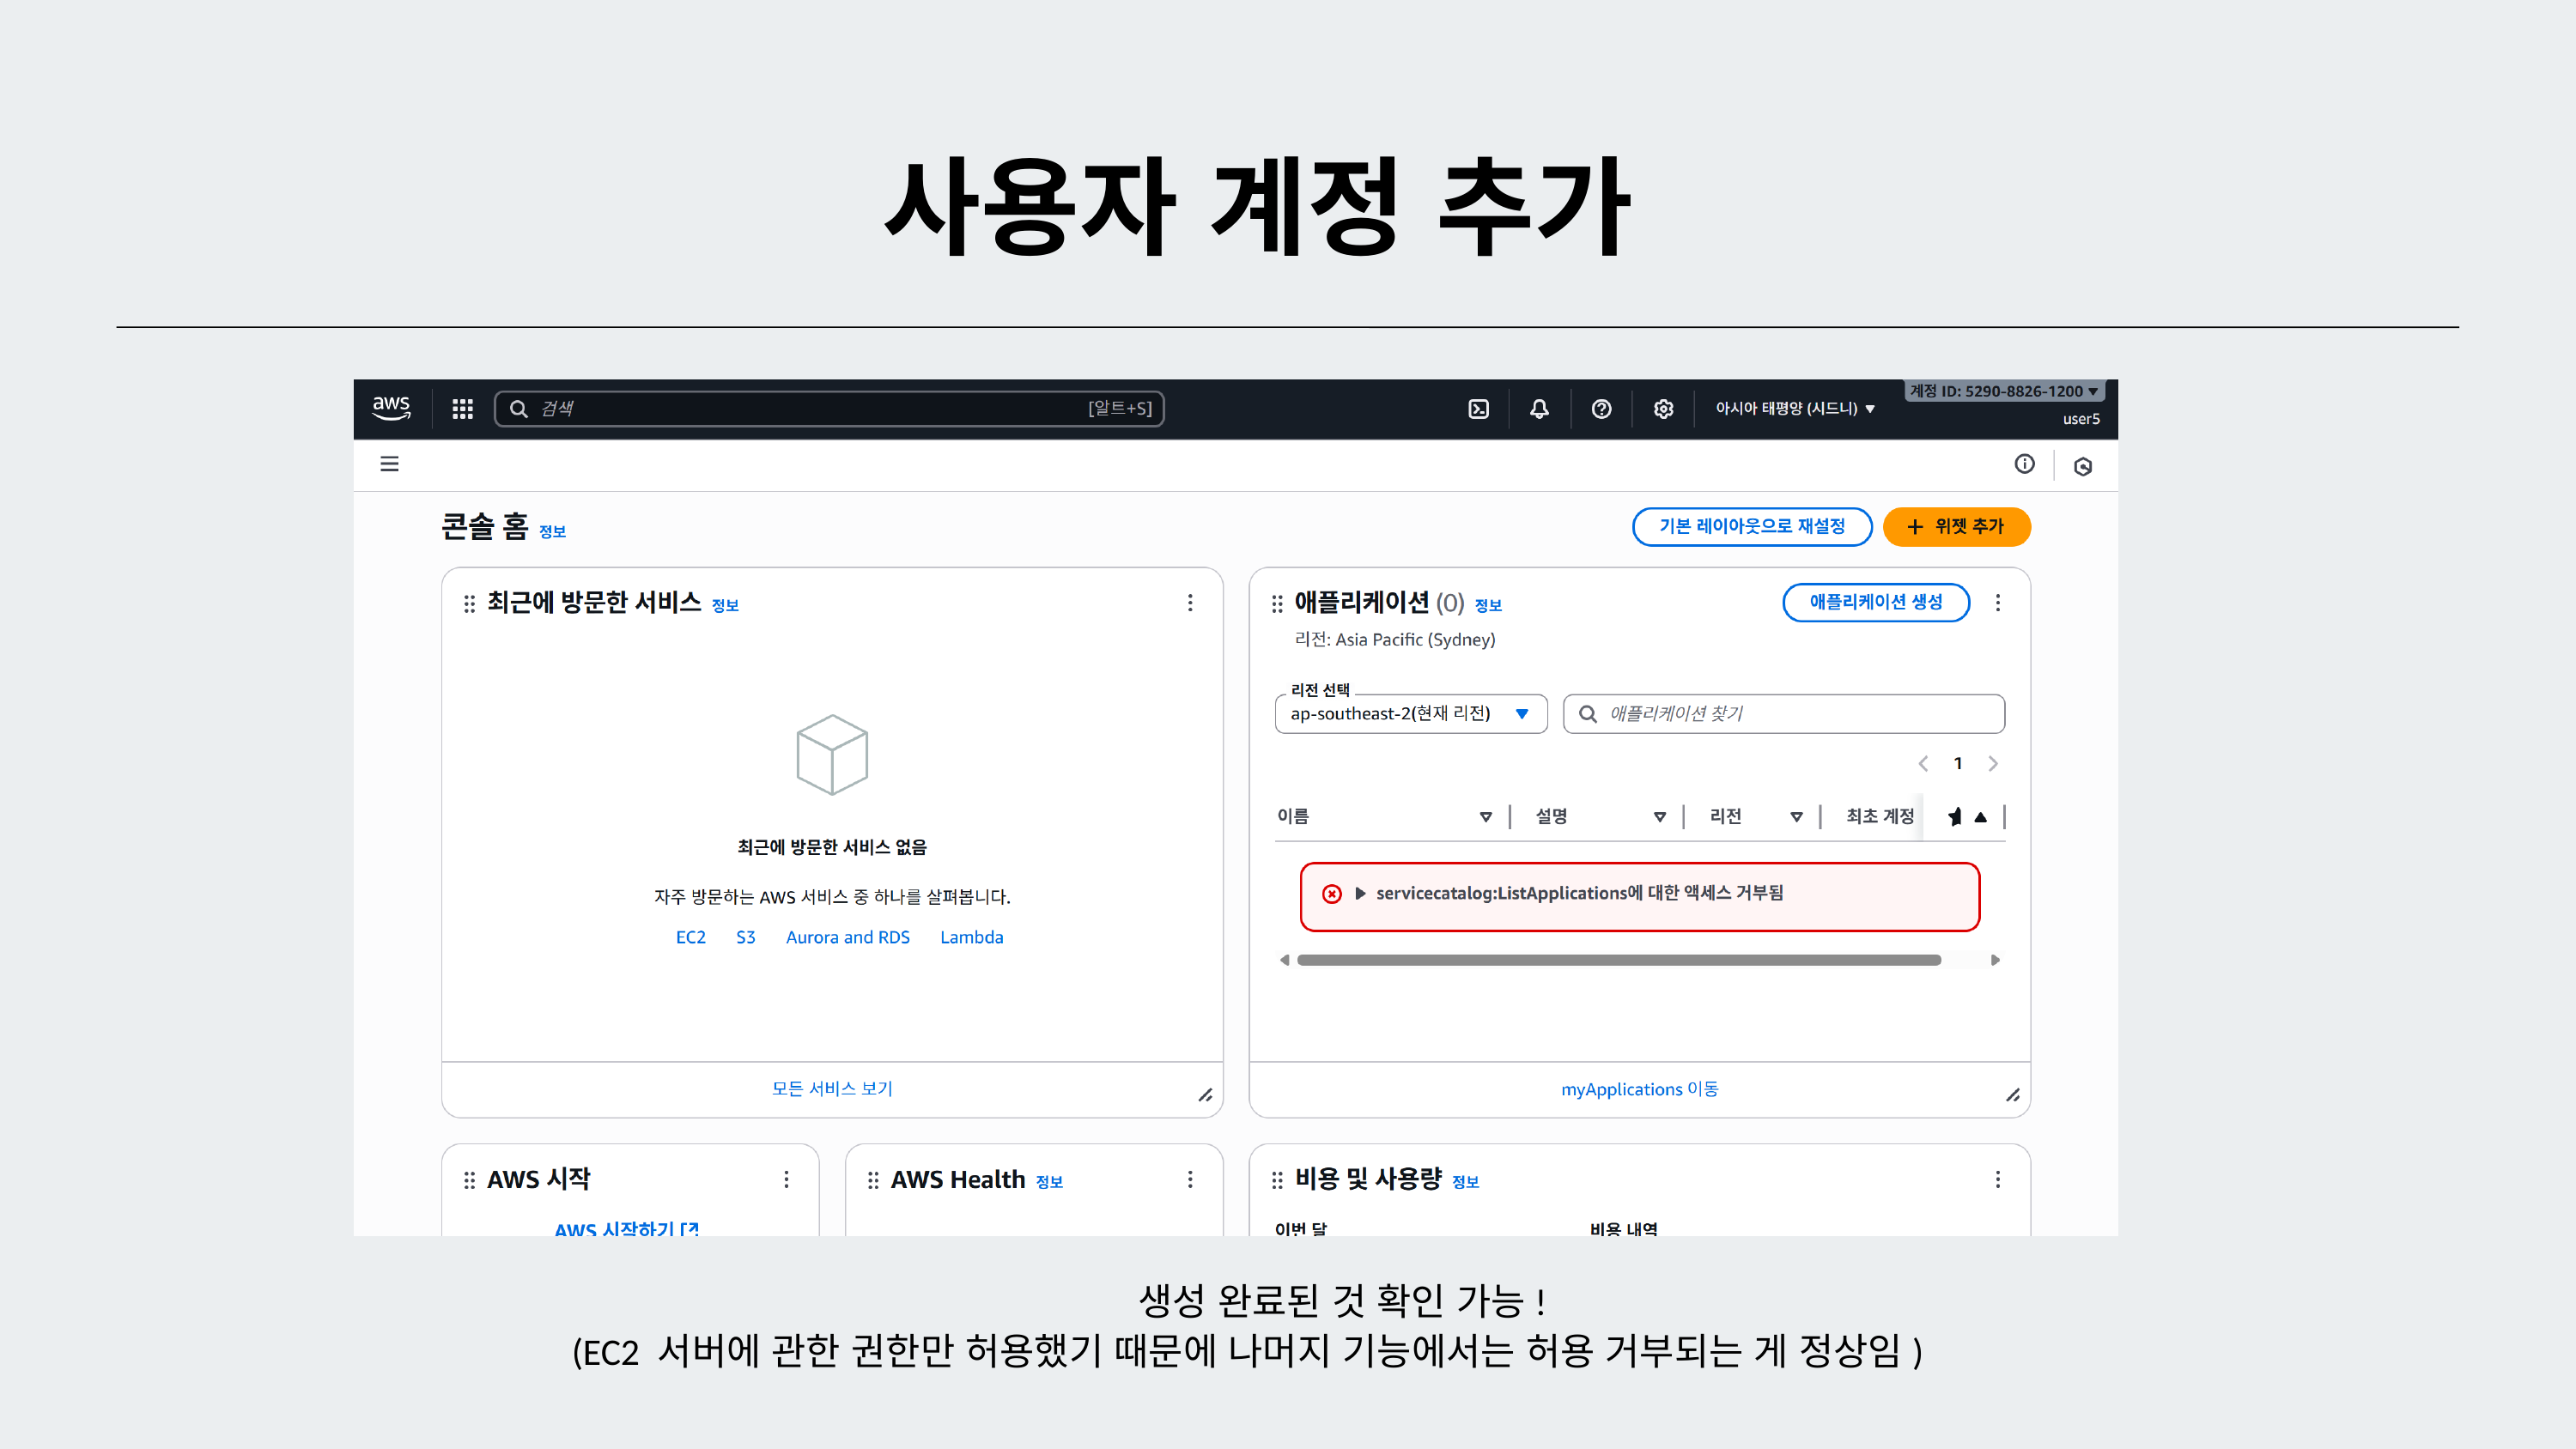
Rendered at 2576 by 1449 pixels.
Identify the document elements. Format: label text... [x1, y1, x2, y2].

picture [354, 379, 2118, 1237]
text_box 사용자 계정 추가 [869, 132, 1750, 275]
text_box 생성 완료된 것 확인 가능! (EC2 서버에 관한 권한만 허용했기 때문에 나머지 기능에서는 허용 거부되는 게 정상임) [559, 1271, 1946, 1379]
